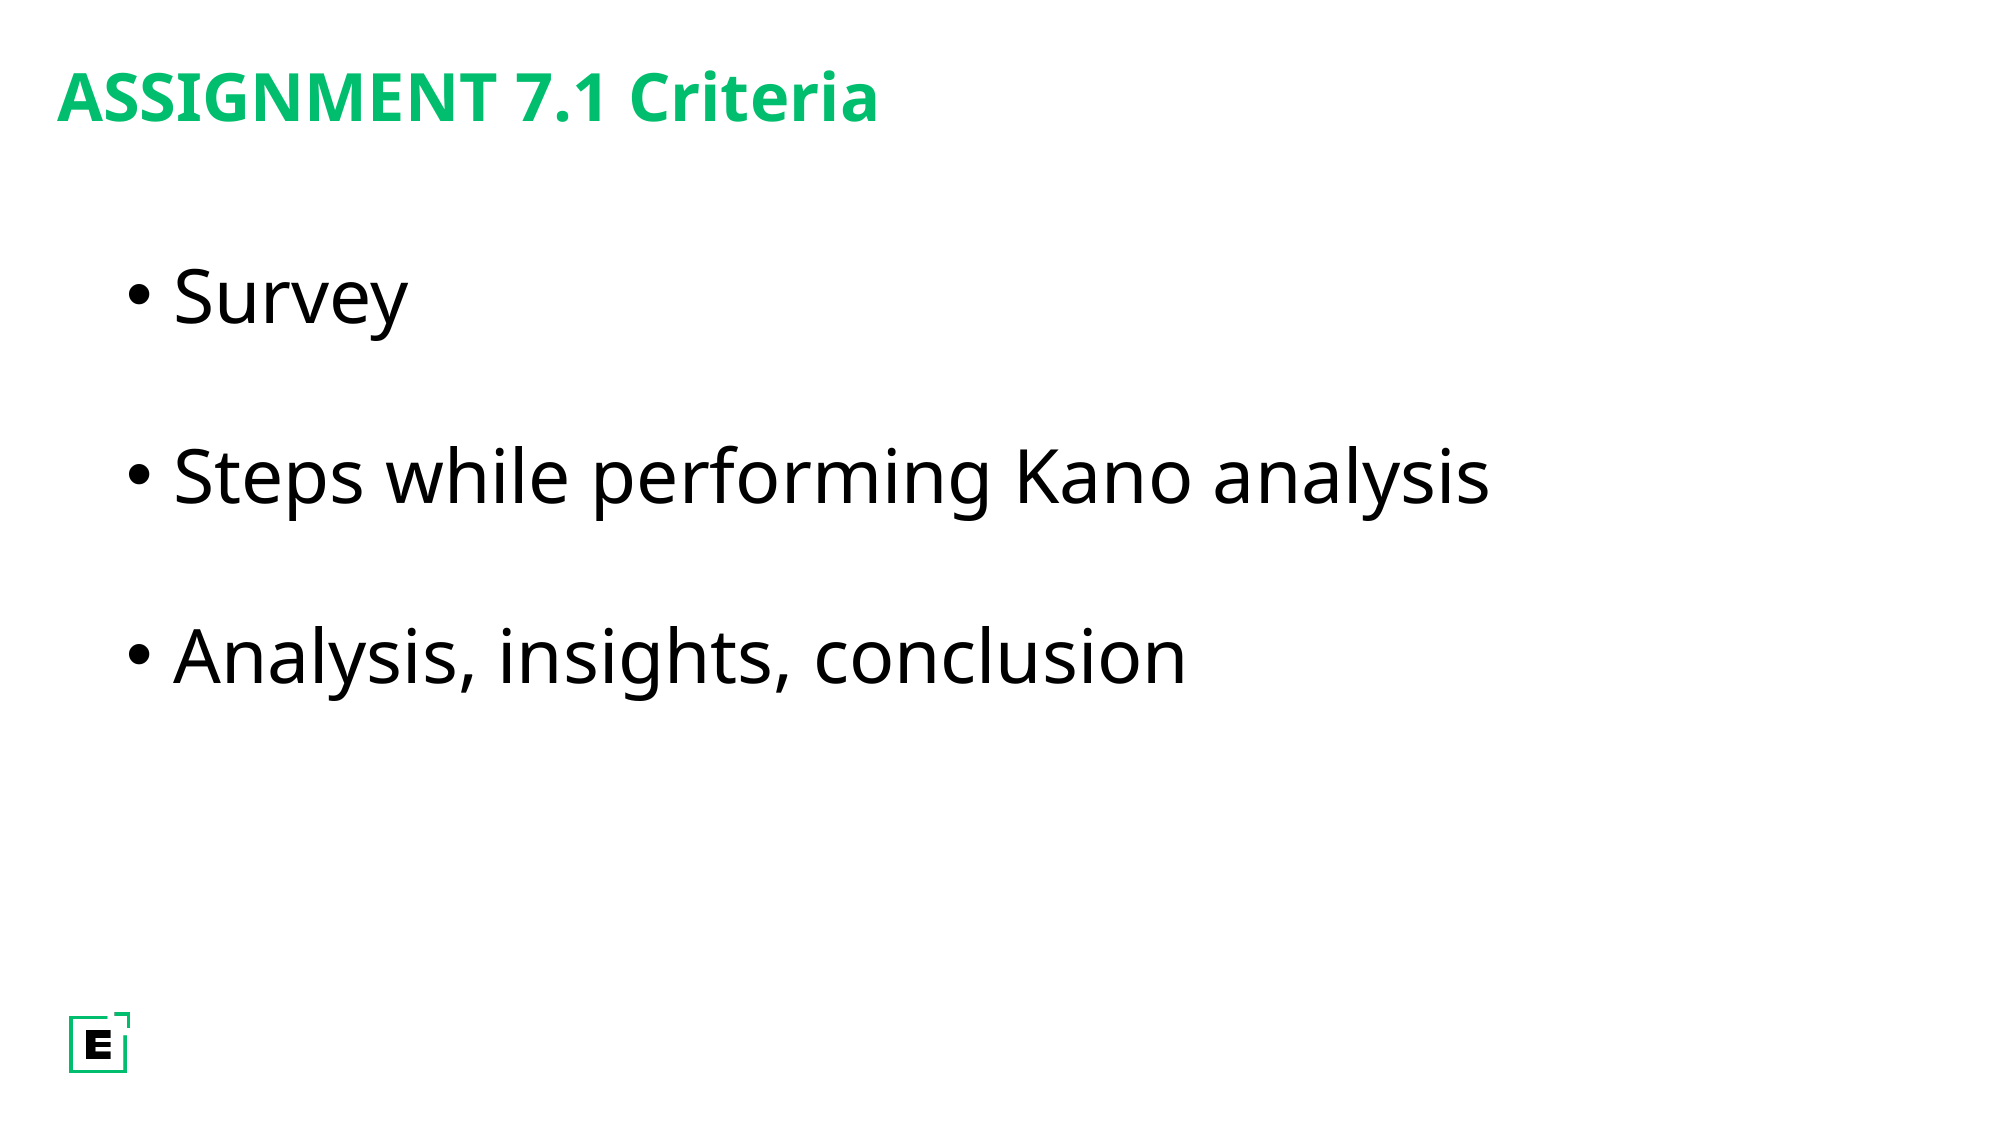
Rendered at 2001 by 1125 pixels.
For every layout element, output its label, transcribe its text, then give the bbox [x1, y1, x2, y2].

title ASSIGNMENT 7.1 Criteria [55, 0, 1078, 189]
text_box Survey Steps while performing Kano analysis Analysis, insights, conclusion [111, 241, 1841, 706]
picture [69, 1012, 130, 1073]
